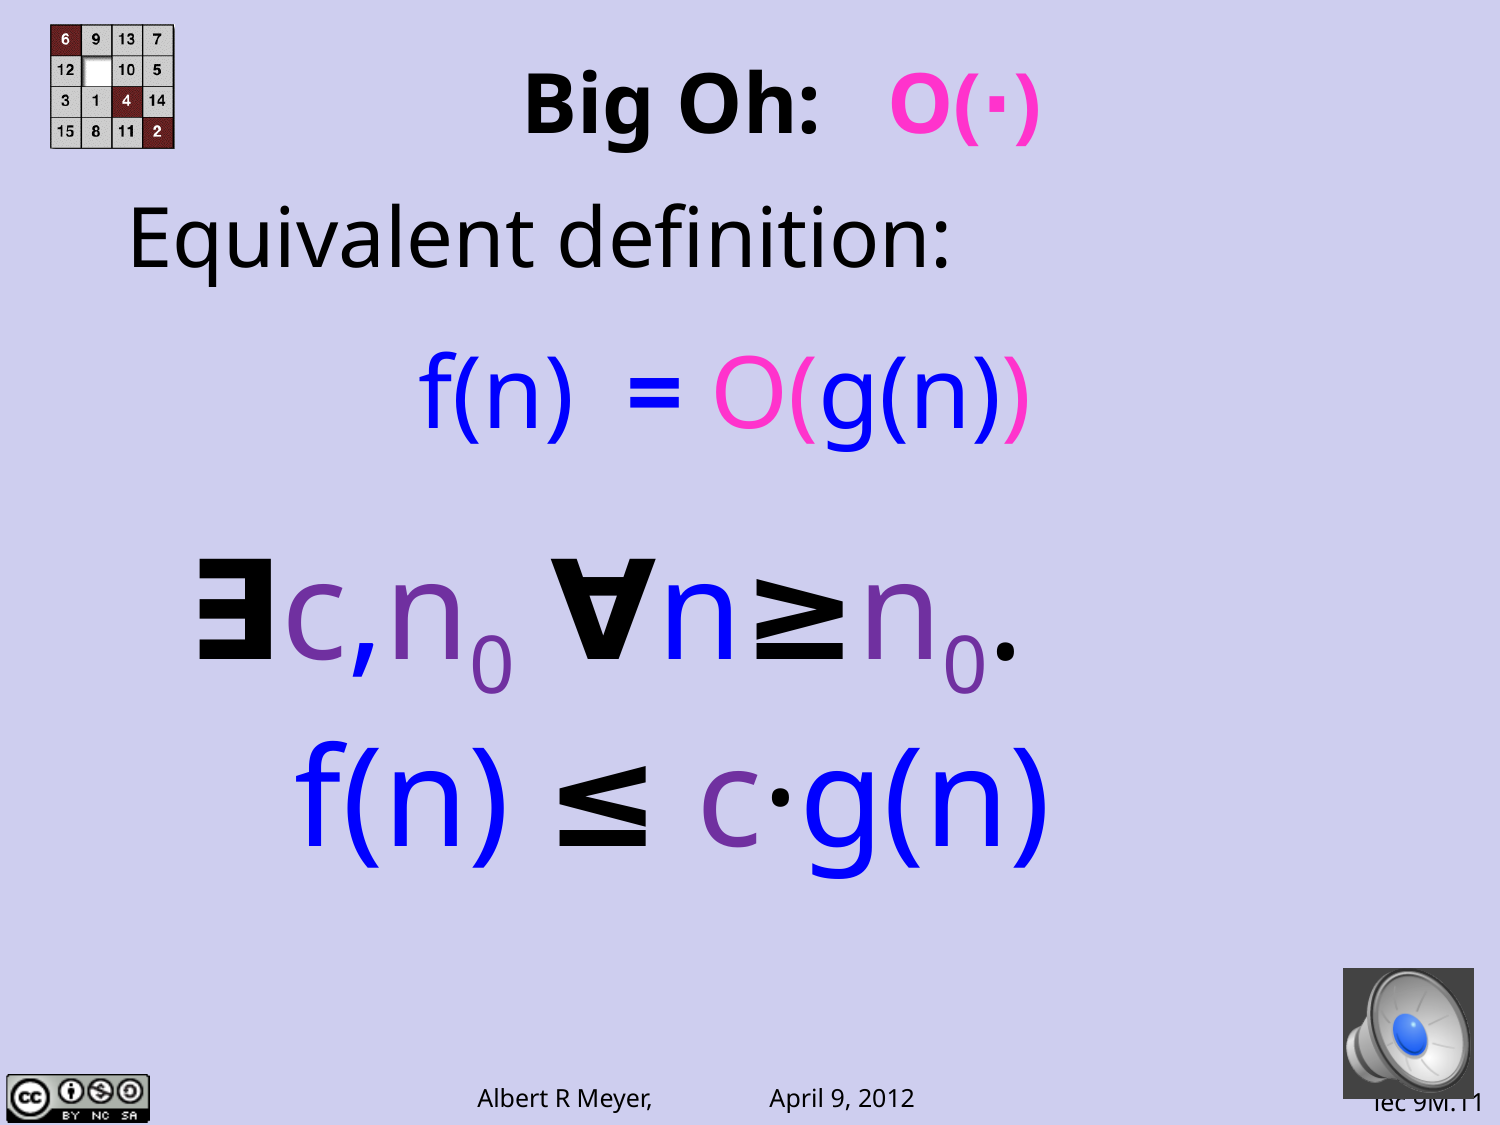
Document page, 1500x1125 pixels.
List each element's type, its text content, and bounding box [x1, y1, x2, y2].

list Equivalent definition: [110, 188, 1080, 309]
picture [50, 24, 175, 149]
picture [1341, 966, 1476, 1101]
picture [6, 1074, 150, 1123]
title Big Oh: O(∙) [187, 24, 1376, 176]
text_box f(n) = O(g(n)) [239, 321, 1211, 506]
text_box ∃c,n0 ∀n≥n0. f(n) ≤ c·g(n) [173, 514, 1329, 882]
